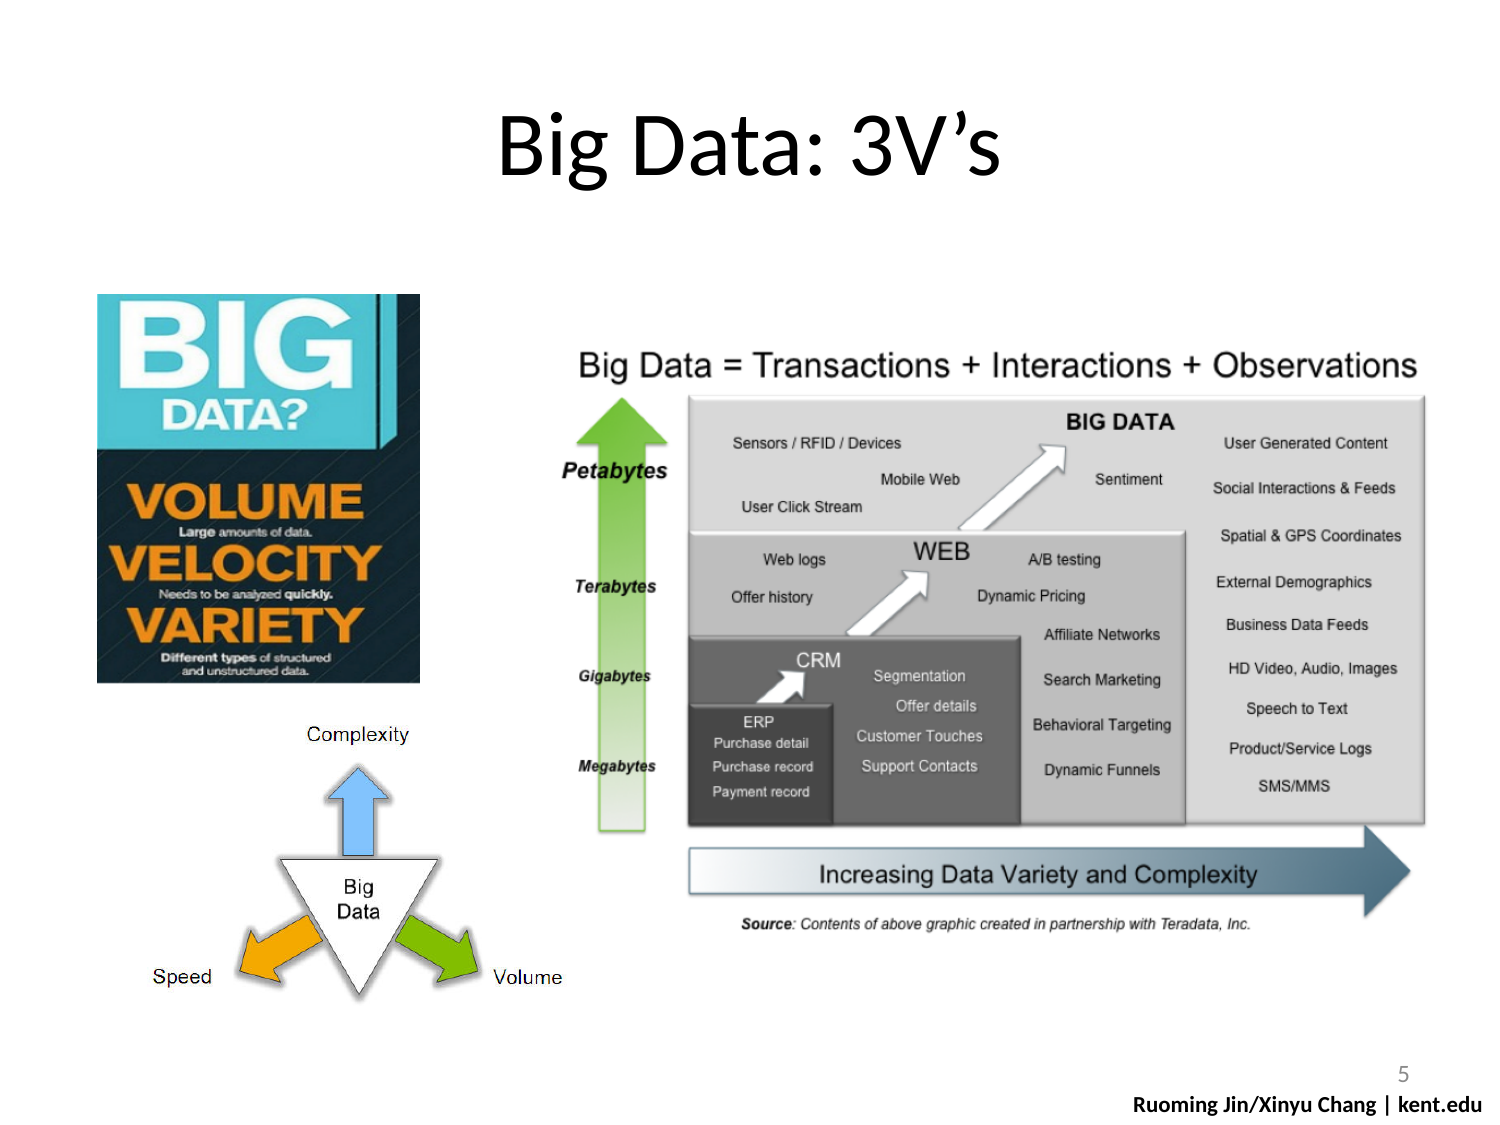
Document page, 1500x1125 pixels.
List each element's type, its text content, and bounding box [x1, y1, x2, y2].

picture [147, 312, 1436, 1011]
picture [97, 294, 421, 684]
slide_number 5 [1074, 1042, 1425, 1103]
title Big Data: 3V’s [75, 45, 1425, 233]
